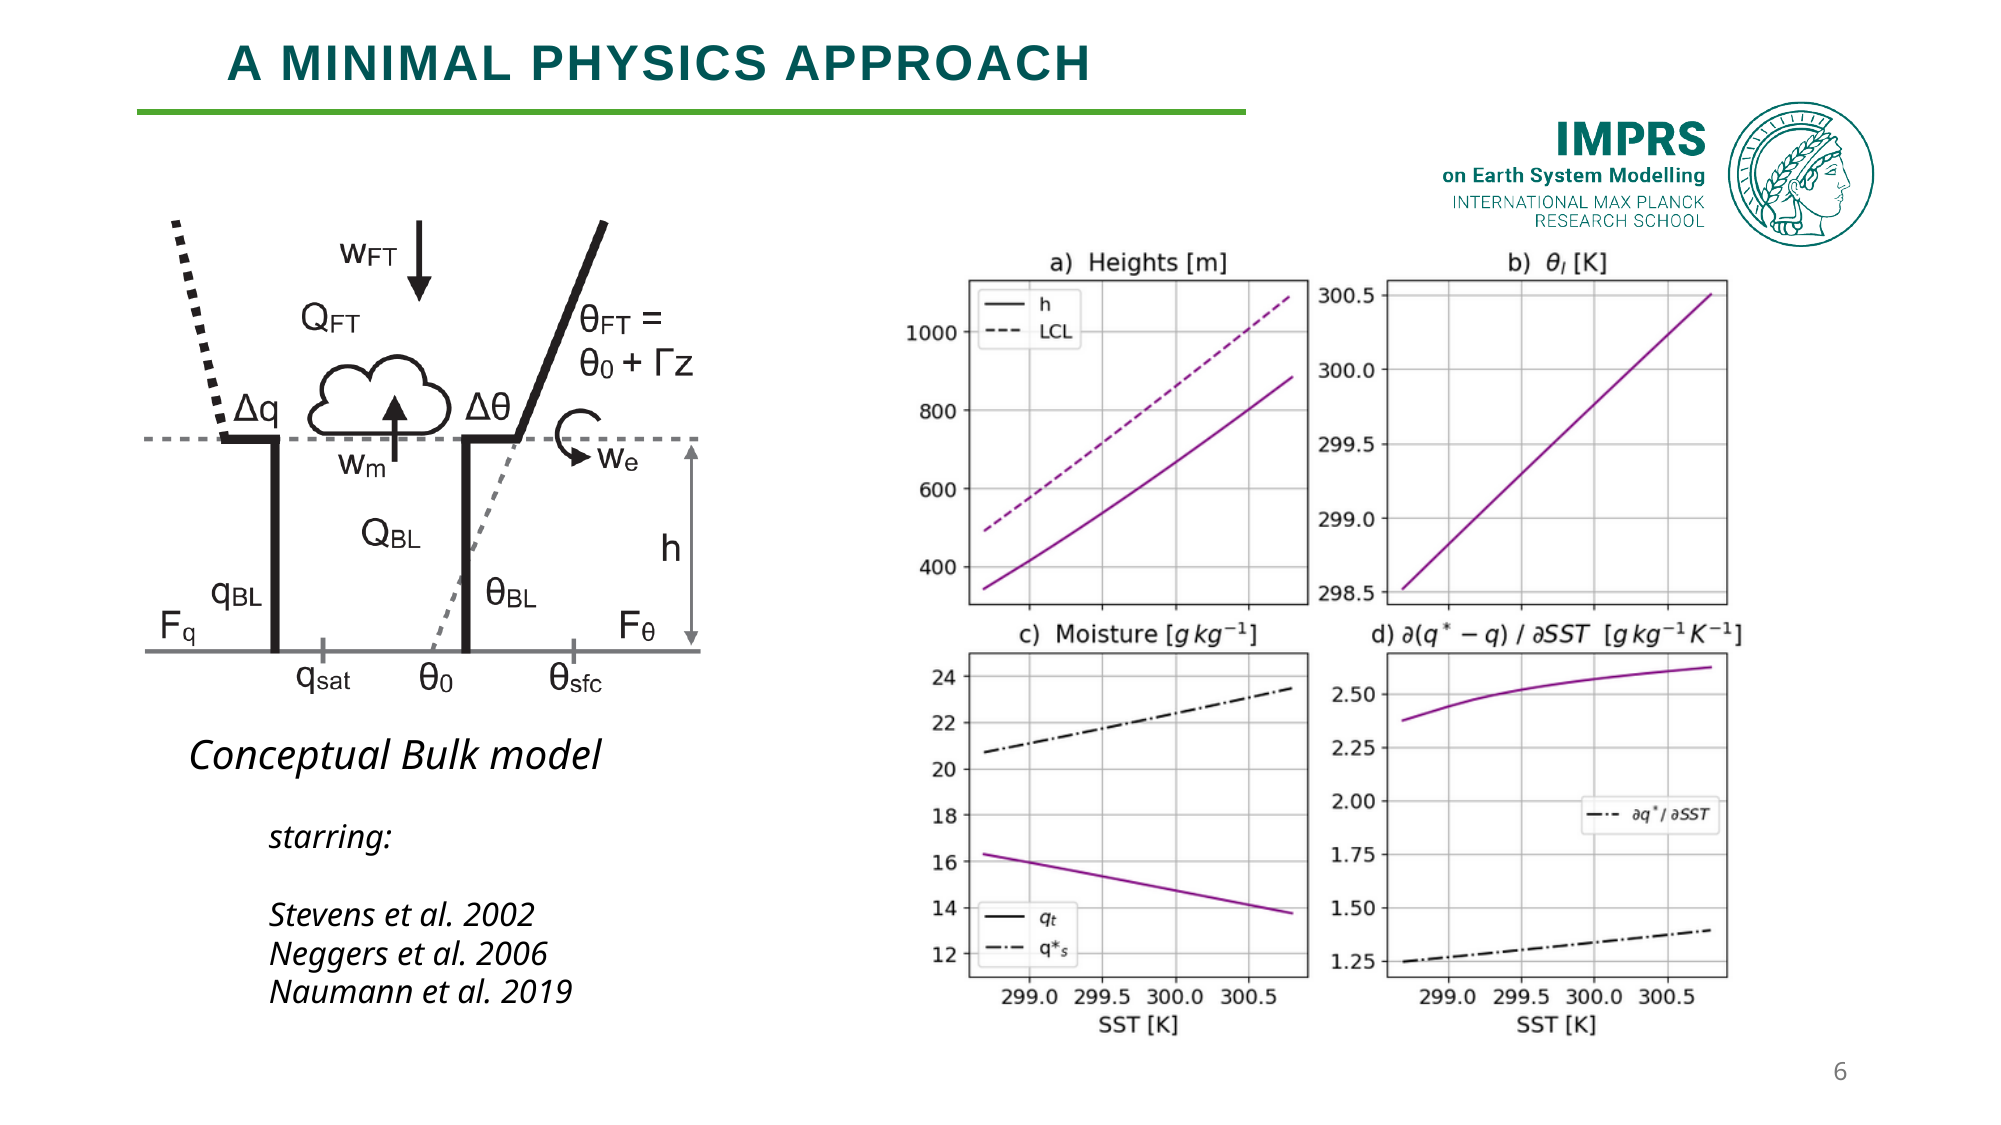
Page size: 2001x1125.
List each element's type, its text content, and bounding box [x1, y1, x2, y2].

picture [119, 206, 713, 707]
picture [901, 85, 1899, 1046]
text_box starring: Stevens et al. 2002 Neggers et al. 2006 Naumann et al. 2019 [254, 808, 859, 1057]
slide_number 6 [1412, 1042, 1863, 1103]
text_box Conceptual Bulk model [173, 721, 659, 825]
text_box A minimal physics approach [211, 28, 1212, 98]
